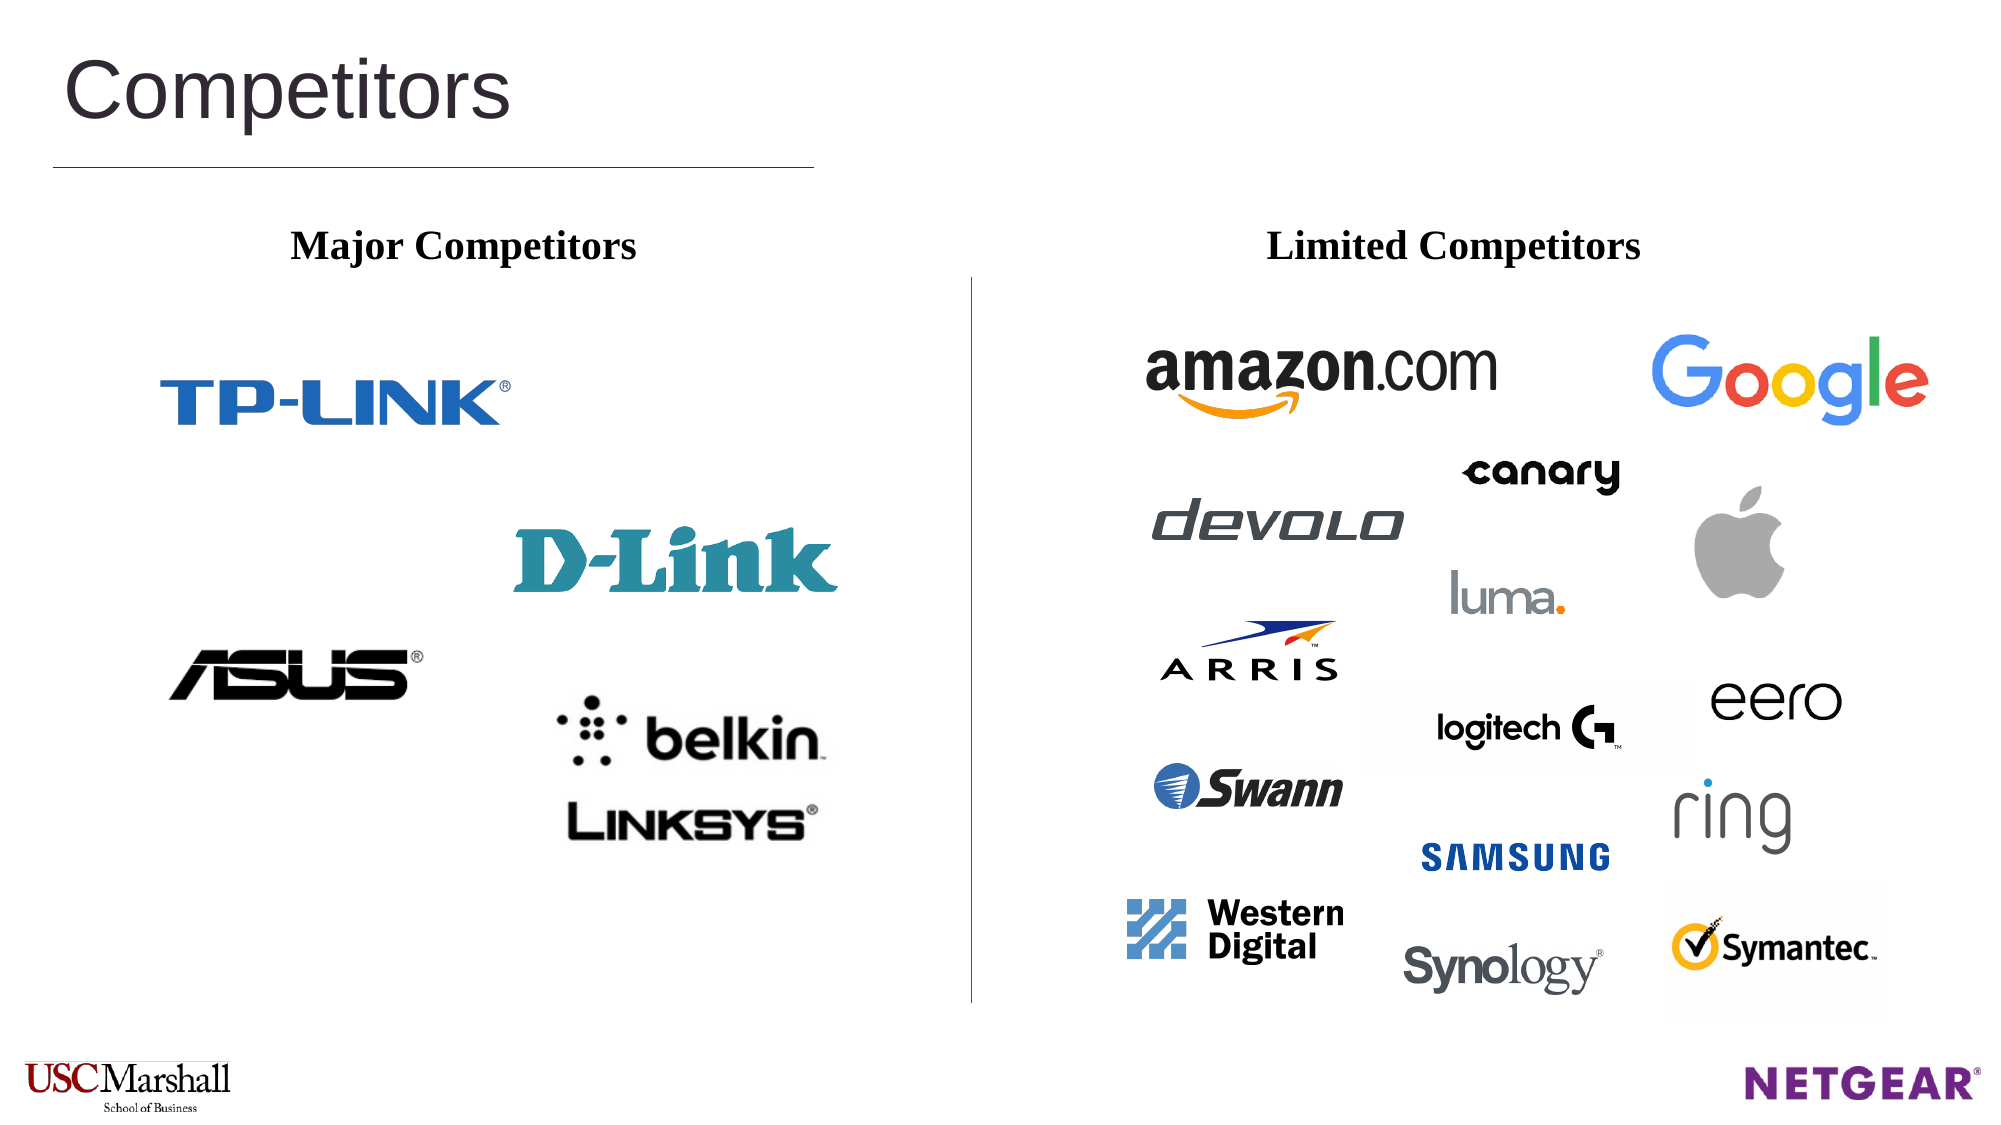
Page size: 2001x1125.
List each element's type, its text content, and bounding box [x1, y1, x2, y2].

picture [1422, 795, 1609, 919]
picture [1154, 762, 1343, 809]
picture [1663, 881, 1888, 1020]
picture [1403, 943, 1604, 995]
picture [159, 379, 512, 426]
text_box Limited Competitors [1231, 210, 1677, 275]
text_box Major Competitors [241, 210, 687, 275]
picture [1152, 497, 1404, 540]
text_box Competitors [48, 27, 1851, 245]
picture [24, 1061, 231, 1112]
picture [1139, 348, 1876, 651]
picture [1127, 899, 1343, 965]
picture [1745, 1066, 1981, 1100]
picture [1648, 330, 1929, 439]
picture [523, 630, 861, 906]
picture [513, 526, 838, 592]
picture [1132, 587, 1878, 855]
picture [165, 642, 428, 717]
